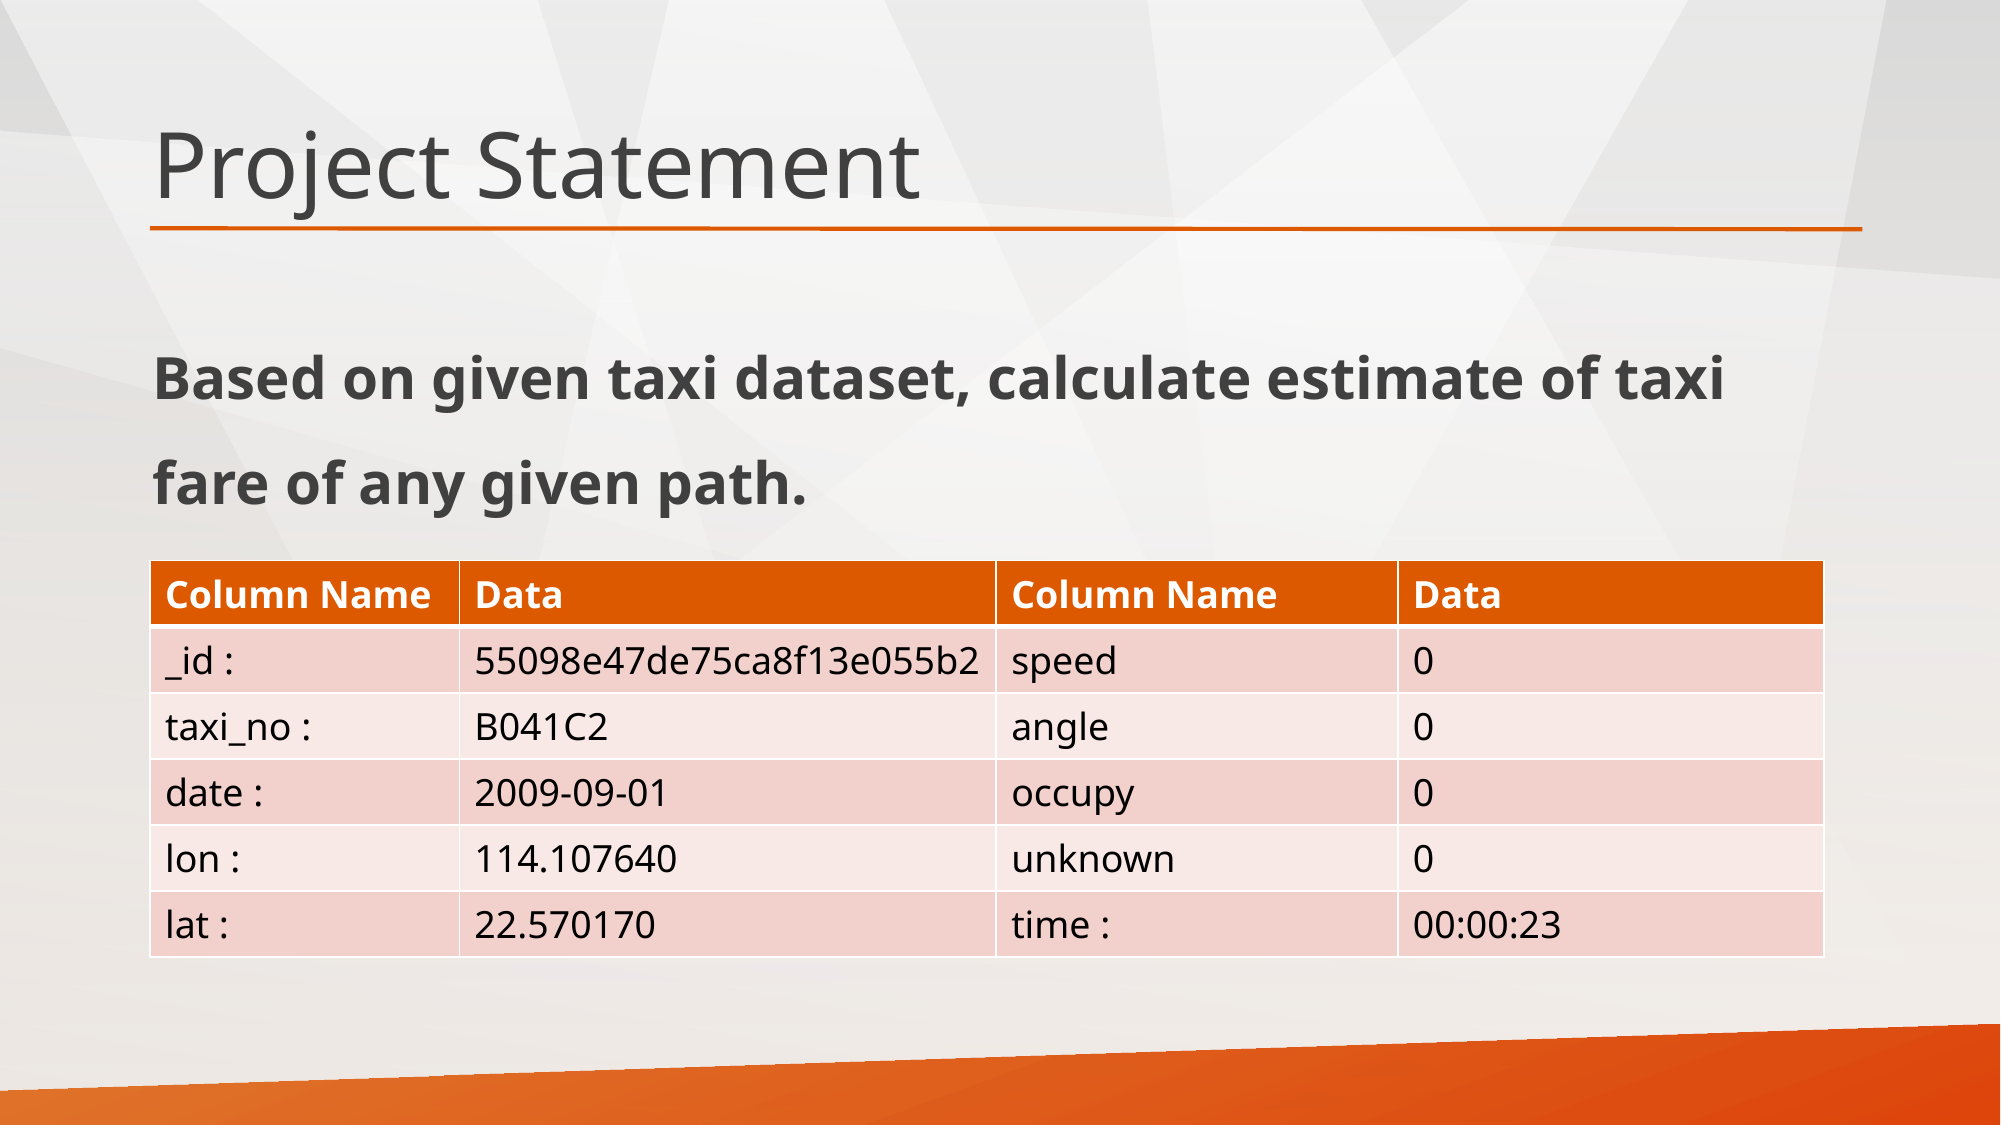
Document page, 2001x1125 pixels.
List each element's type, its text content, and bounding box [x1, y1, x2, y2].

table_header Data [1399, 561, 1823, 624]
table_cell 0 [1399, 826, 1823, 890]
table_cell occupy [997, 760, 1397, 824]
table_cell 22.570170 [460, 892, 995, 956]
table_cell date : [151, 760, 459, 824]
table_cell lat : [151, 892, 459, 956]
table_cell 0 [1399, 629, 1823, 692]
table_cell speed [997, 629, 1397, 692]
table_header Column Name [151, 561, 459, 624]
table_cell 2009-09-01 [460, 760, 995, 824]
table_cell angle [997, 694, 1397, 758]
table_cell 0 [1399, 694, 1823, 758]
list Based on given taxi dataset, calculate estimate of taxi fare of any given path. [137, 299, 1863, 1014]
table_cell _id : [151, 629, 459, 692]
table_cell lon : [151, 826, 459, 890]
table_cell 0 [1399, 760, 1823, 824]
table_cell 114.107640 [460, 826, 995, 890]
table_cell 00:00:23 [1399, 892, 1823, 956]
table_cell time : [997, 892, 1397, 956]
title Project Statement [137, 59, 1863, 278]
table_header Column Name [997, 561, 1397, 624]
table_cell unknown [997, 826, 1397, 890]
table_cell taxi_no : [151, 694, 459, 758]
table_header Data [460, 561, 995, 624]
table_cell B041C2 [460, 694, 995, 758]
table_cell 55098e47de75ca8f13e055b2 [460, 629, 995, 692]
